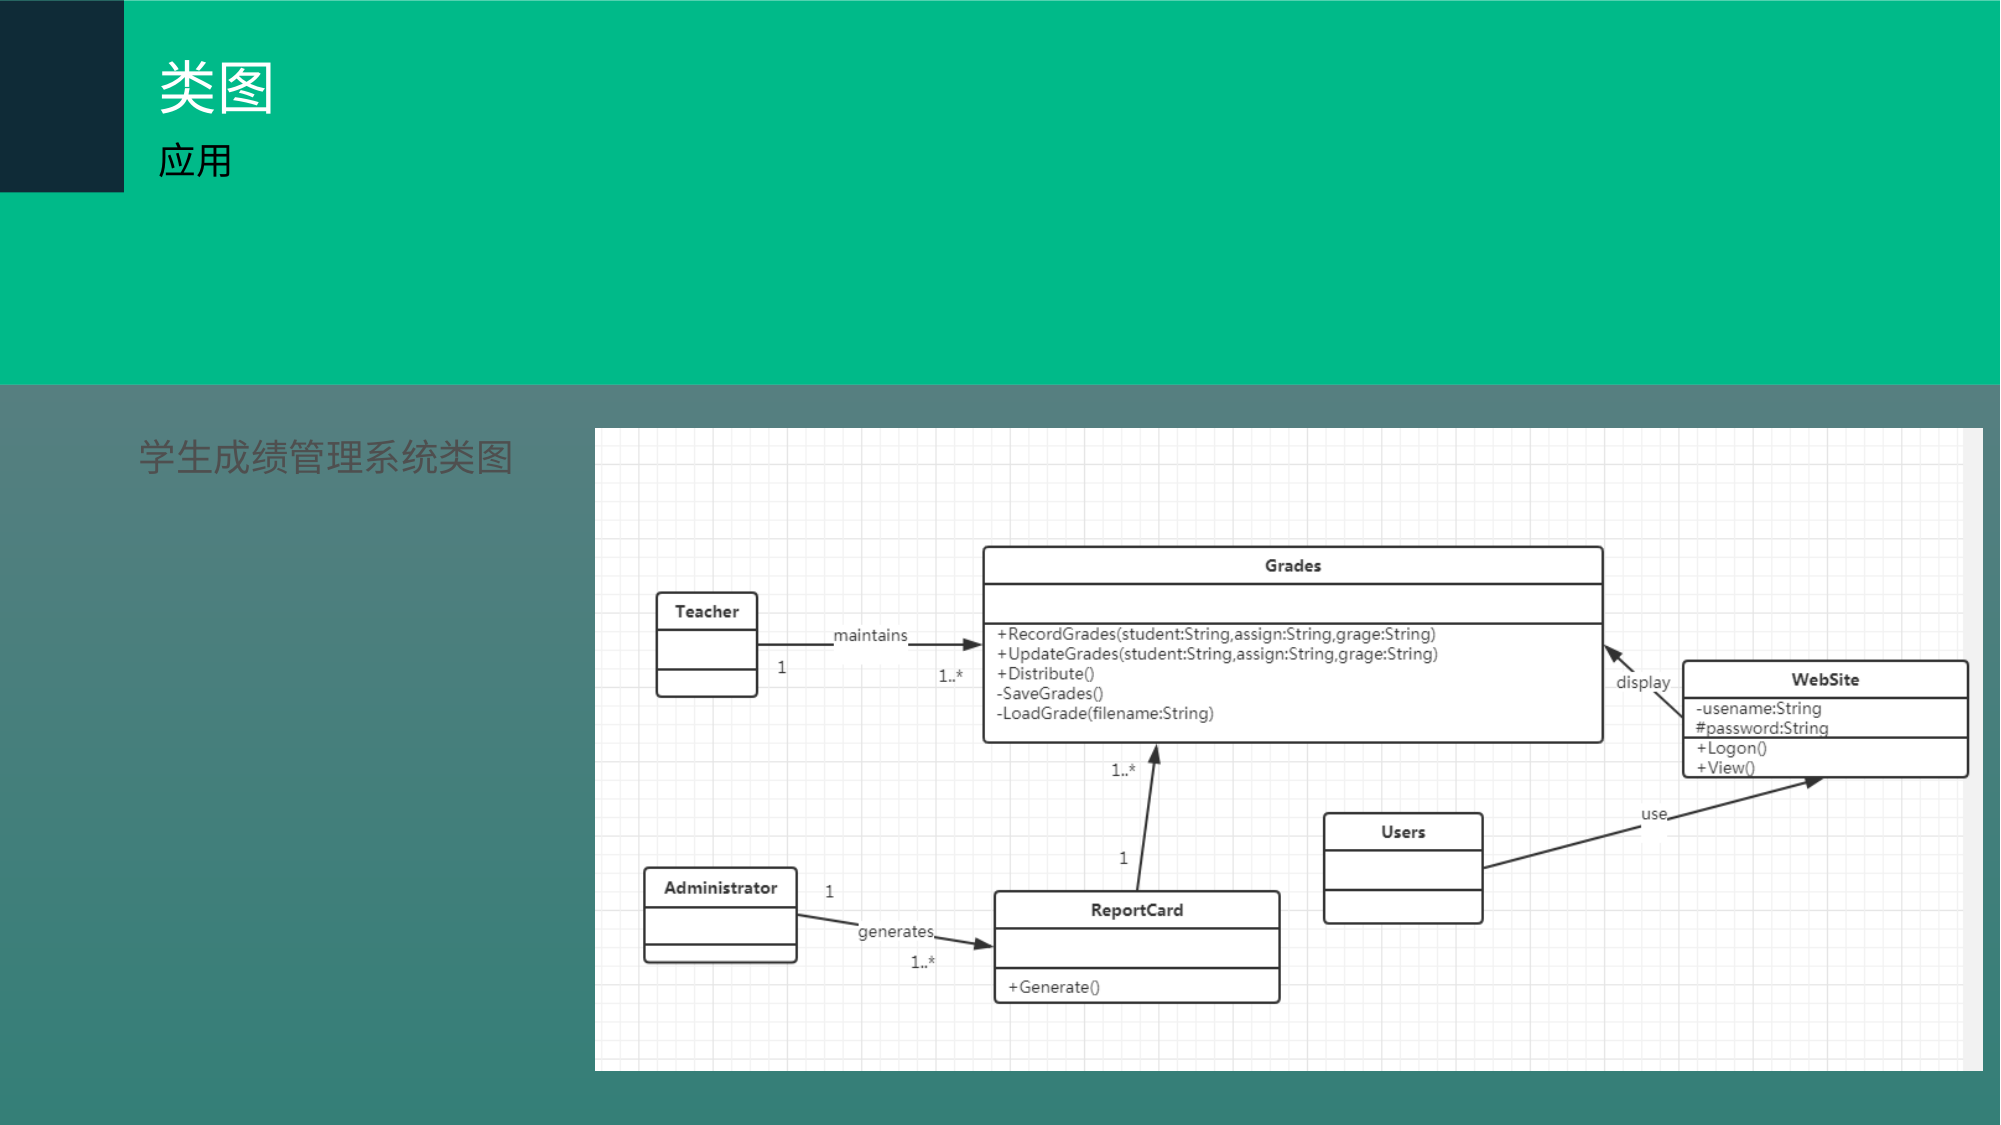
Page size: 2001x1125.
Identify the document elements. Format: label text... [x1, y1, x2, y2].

text_box 类图 [144, 43, 680, 129]
text_box [0, 0, 2000, 386]
text_box [0, 386, 2000, 1125]
text_box [0, 0, 125, 193]
text_box 应用 [144, 129, 403, 190]
picture [595, 428, 1983, 1071]
text_box 学生成绩管理系统类图 [123, 426, 820, 487]
